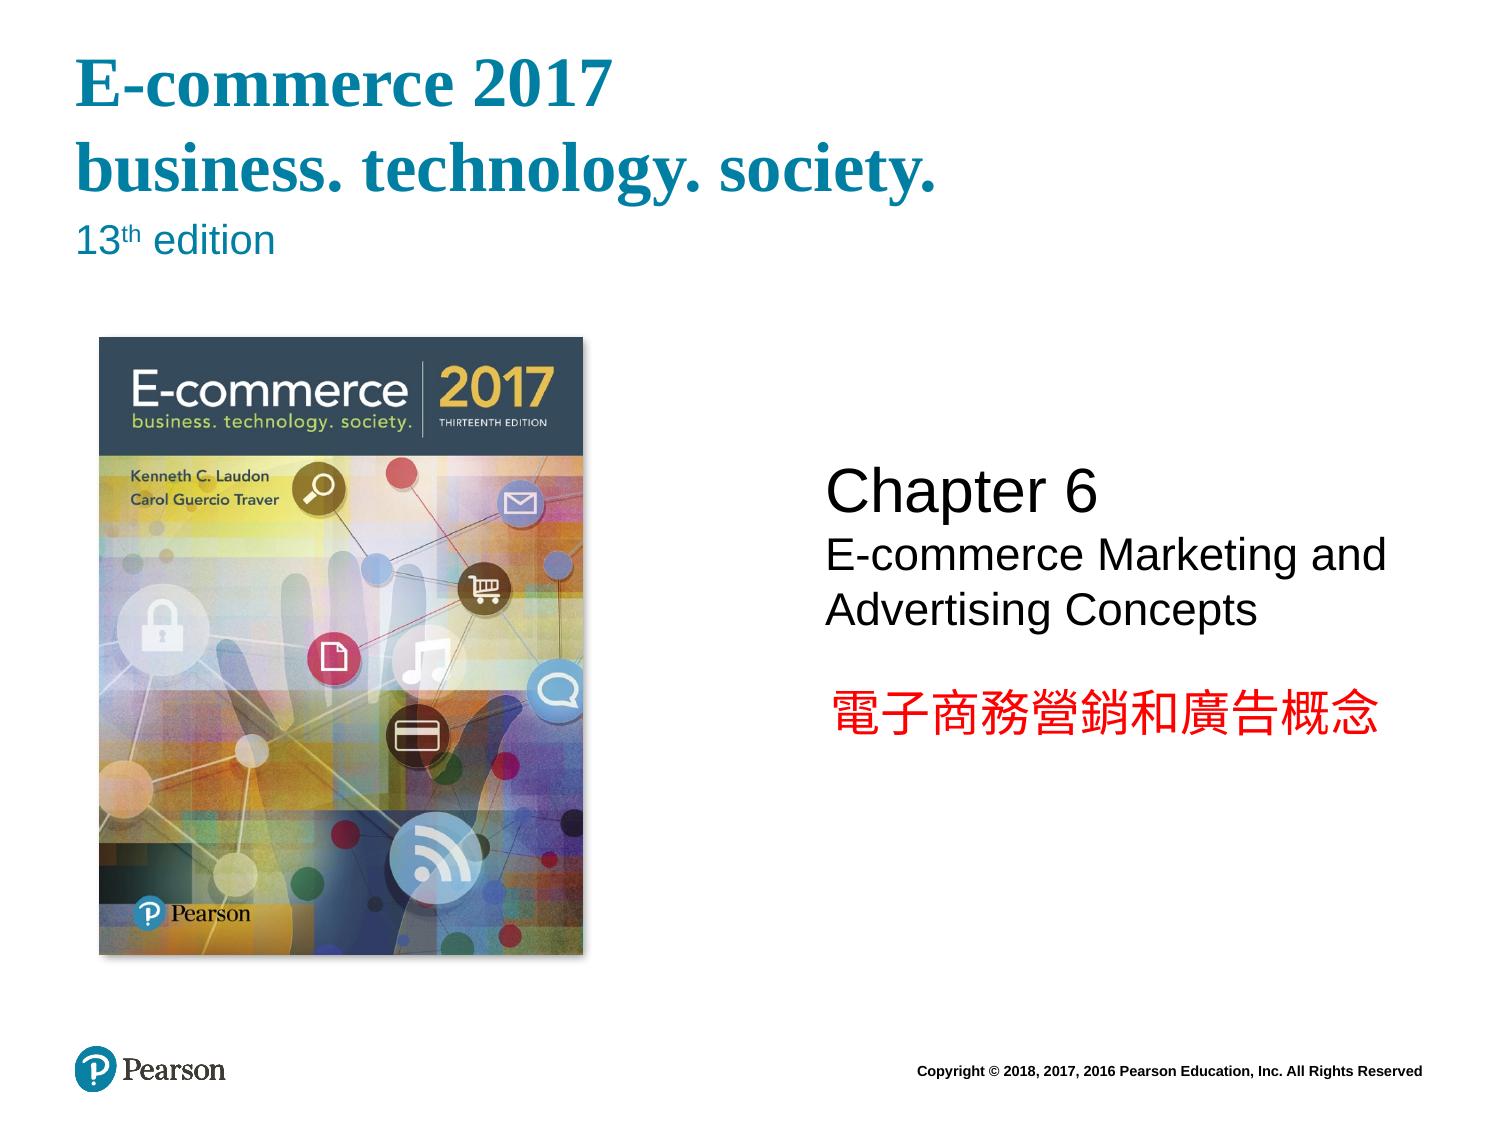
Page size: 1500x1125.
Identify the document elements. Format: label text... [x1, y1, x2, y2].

list Chapter 6 [825, 262, 1425, 525]
list 13th edition [75, 213, 1425, 292]
title E-commerce 2017 business. technology. society. [75, 35, 1425, 138]
text_box 電子商務營銷和廣告概念 [815, 674, 1396, 749]
picture [99, 337, 583, 956]
list E-commerce Marketing and Advertising Concepts [825, 525, 1425, 1005]
